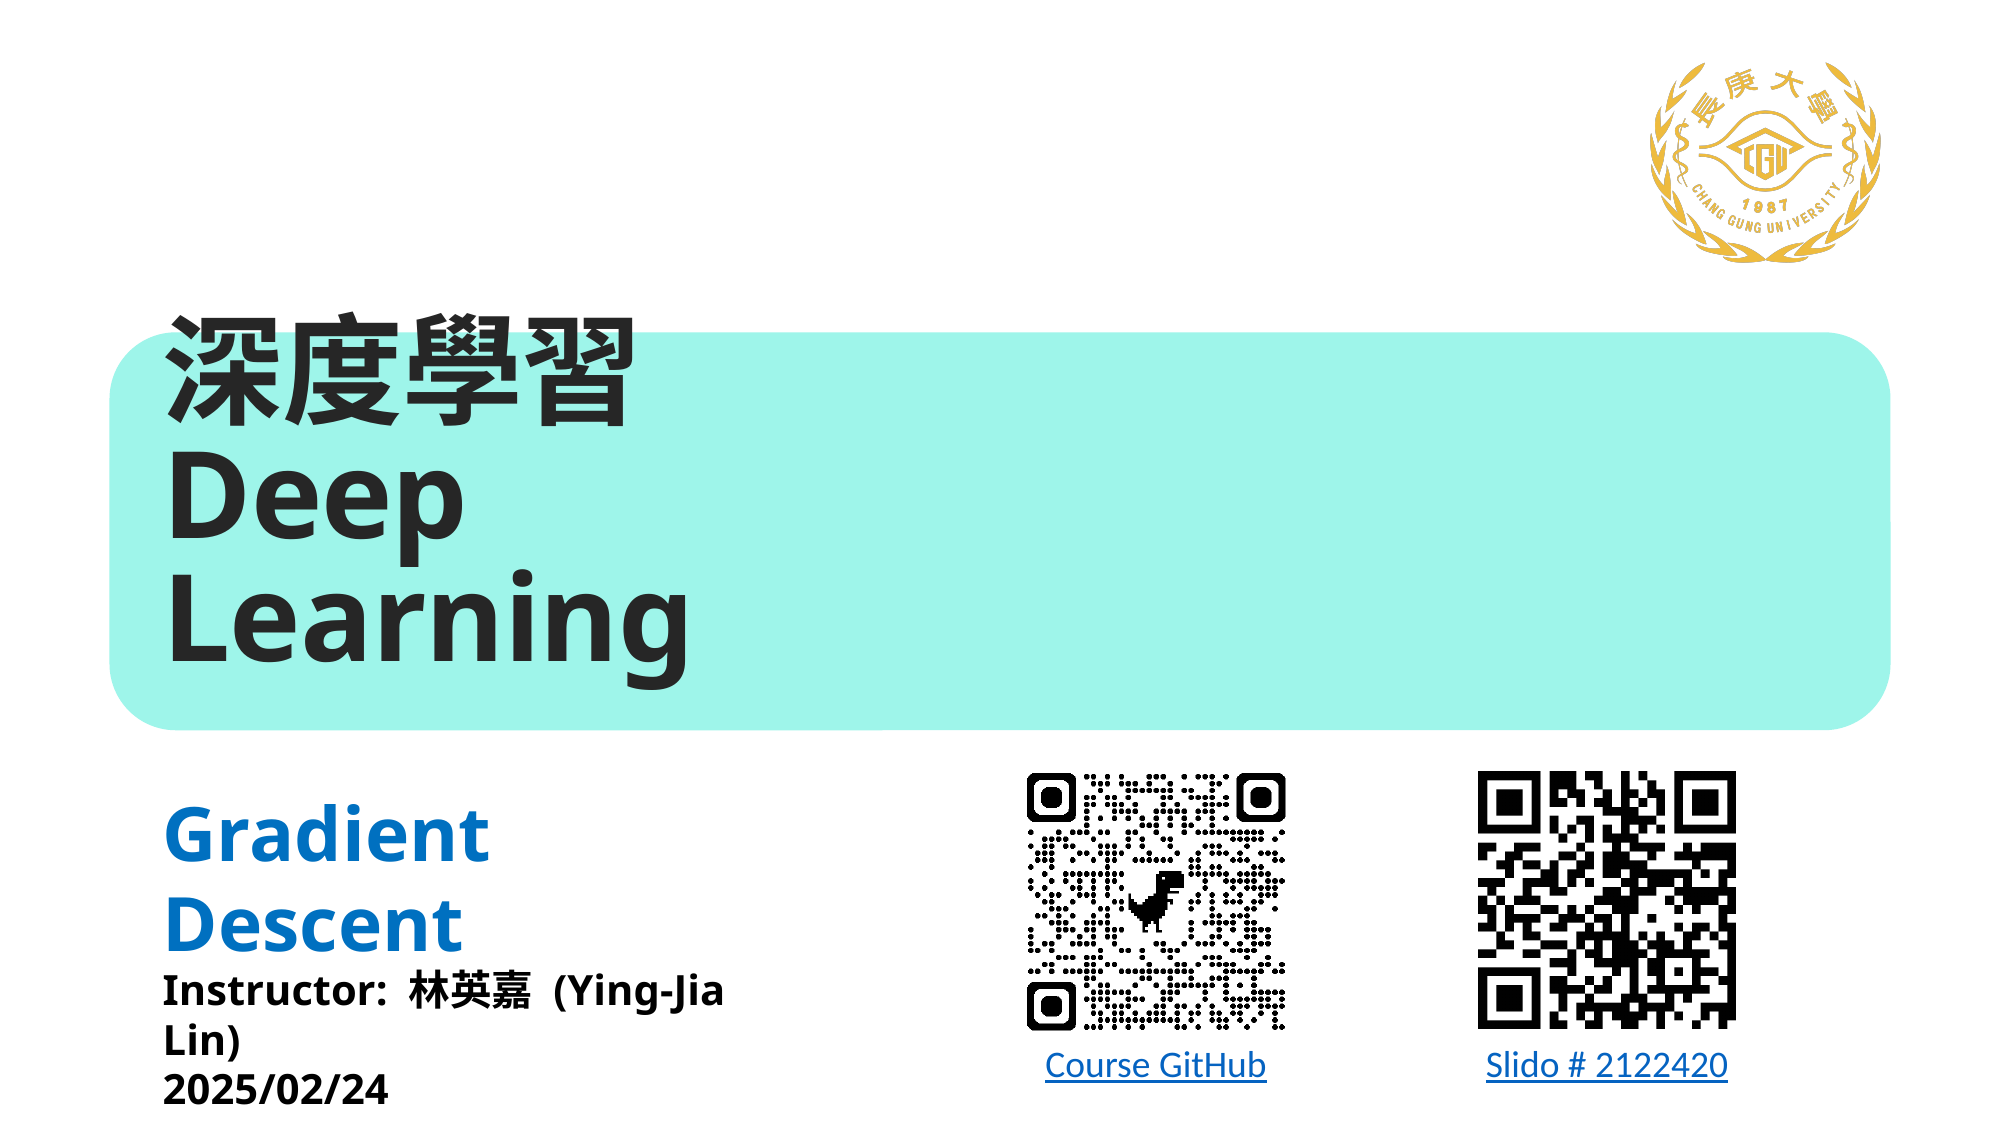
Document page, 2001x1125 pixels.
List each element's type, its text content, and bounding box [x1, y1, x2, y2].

picture [999, 744, 1313, 1058]
picture [1477, 771, 1737, 1030]
picture [1644, 40, 1887, 283]
text_box Gradient Descent [147, 779, 800, 974]
text_box [108, 331, 1892, 732]
text_box Instructor: 林英嘉 (Ying-Jia Lin) 2025/02/24 [147, 955, 745, 1121]
text_box Slido # 2122420 [1466, 1032, 1748, 1093]
title 深度學習 Deep Learning [147, 164, 1040, 694]
text_box Course GitHub [1027, 1067, 1285, 1093]
